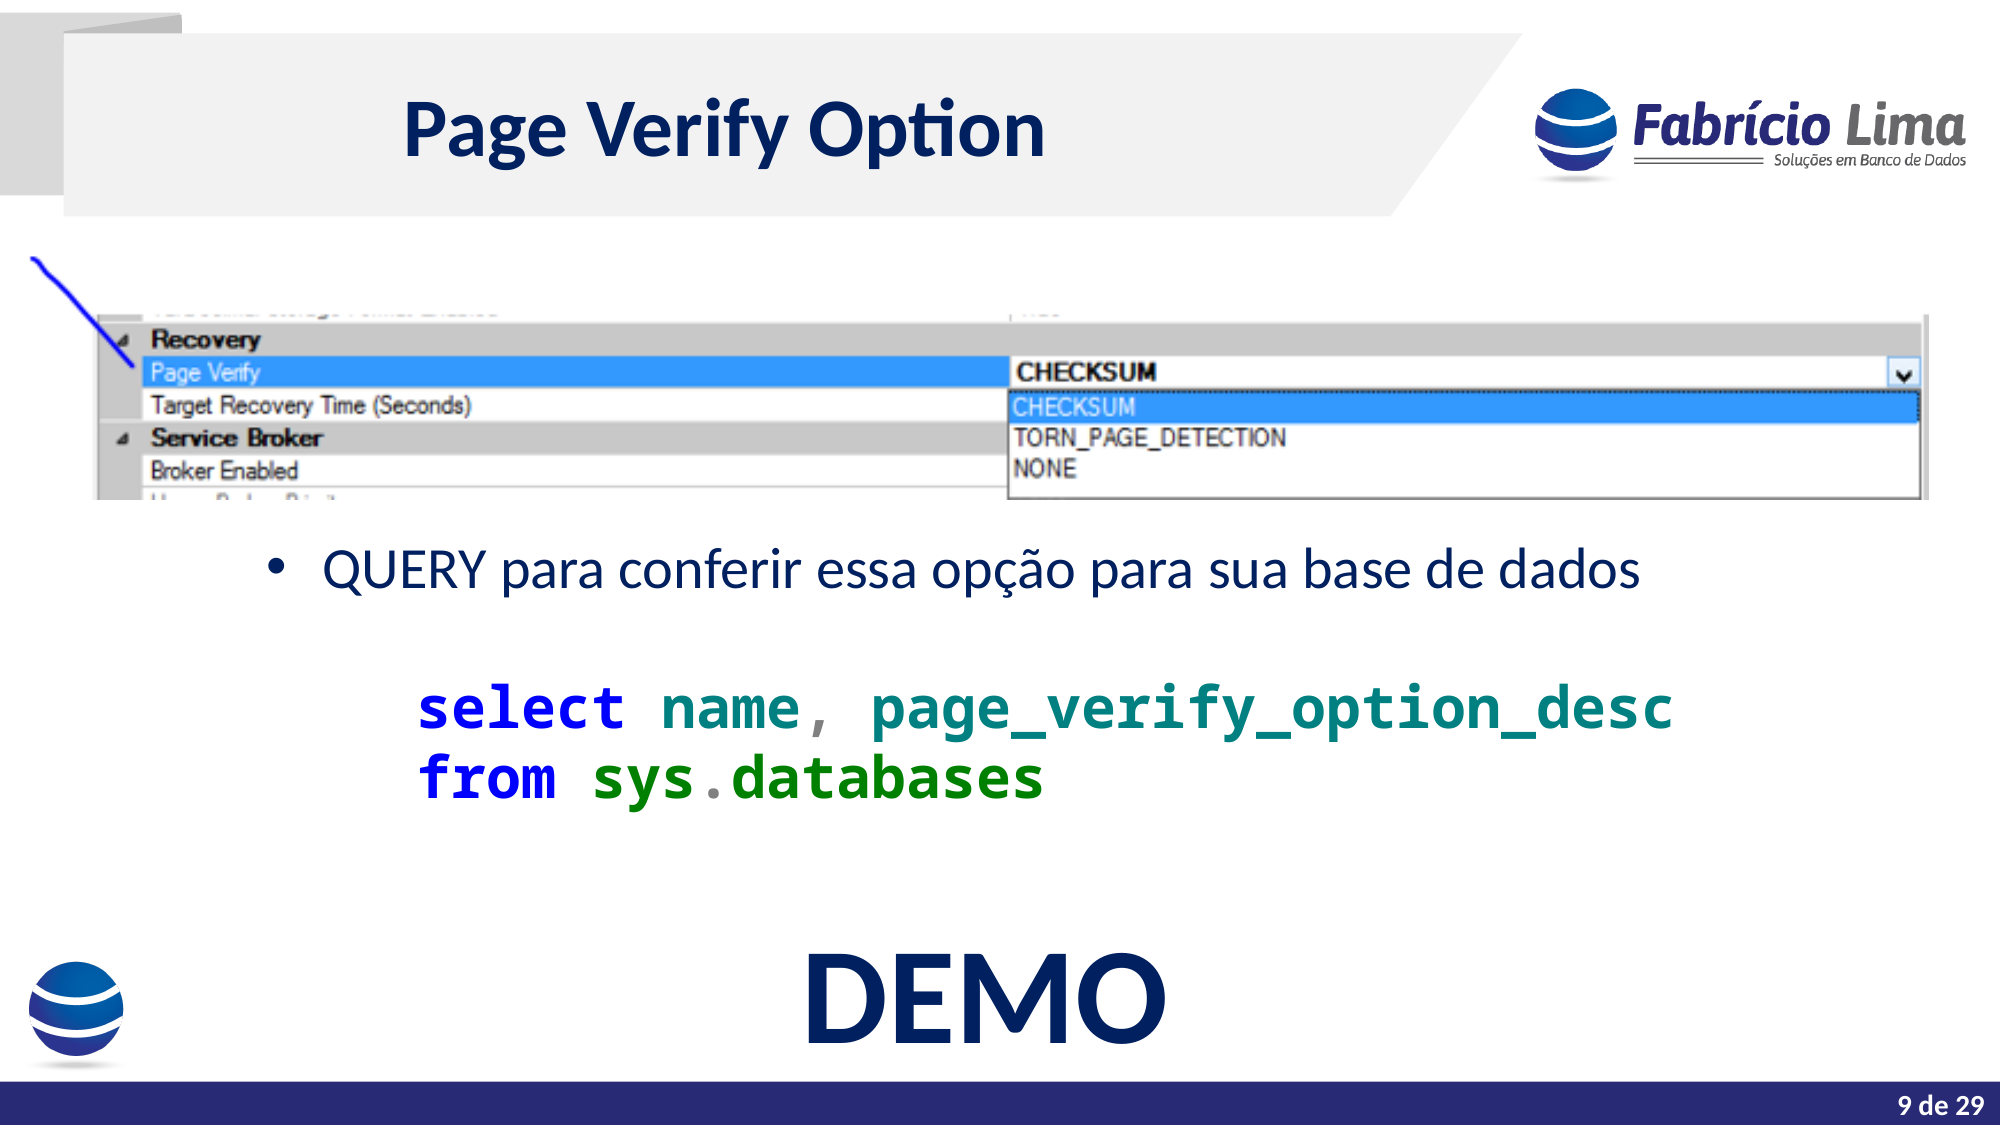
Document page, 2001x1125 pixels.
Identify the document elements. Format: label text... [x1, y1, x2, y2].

slide_number 9 de 29 [1718, 1083, 2000, 1125]
picture [1501, 42, 1997, 217]
text_box Page Verify Option [62, 60, 1390, 187]
text_box QUERY para conferir essa opção para sua base de dados select name, page_verify_option_desc from sys.databases [251, 523, 2000, 818]
picture [28, 255, 1929, 500]
picture [14, 951, 137, 1082]
text_box DEMO [701, 568, 1270, 1079]
